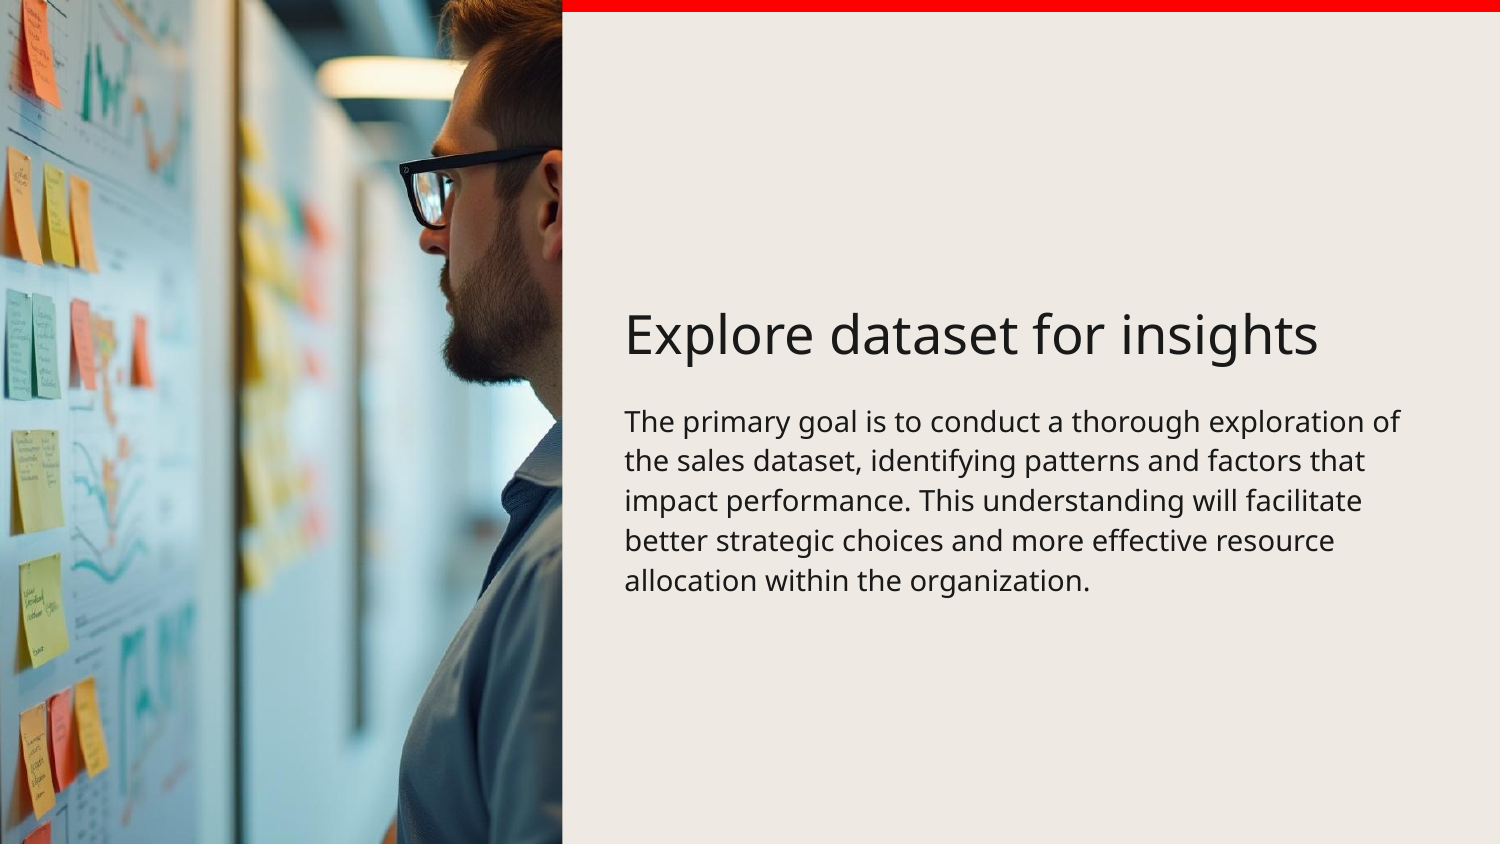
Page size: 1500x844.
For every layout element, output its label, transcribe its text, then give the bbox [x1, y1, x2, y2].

picture [0, 0, 563, 844]
list The primary goal is to conduct a thorough exploration of the sales dataset, identifying patterns and factors that impact performance. This understanding will facilitate better strategic choices and more effective resource allocation within the organization. [609, 385, 1463, 768]
title Explore dataset for insights [609, 68, 1463, 385]
